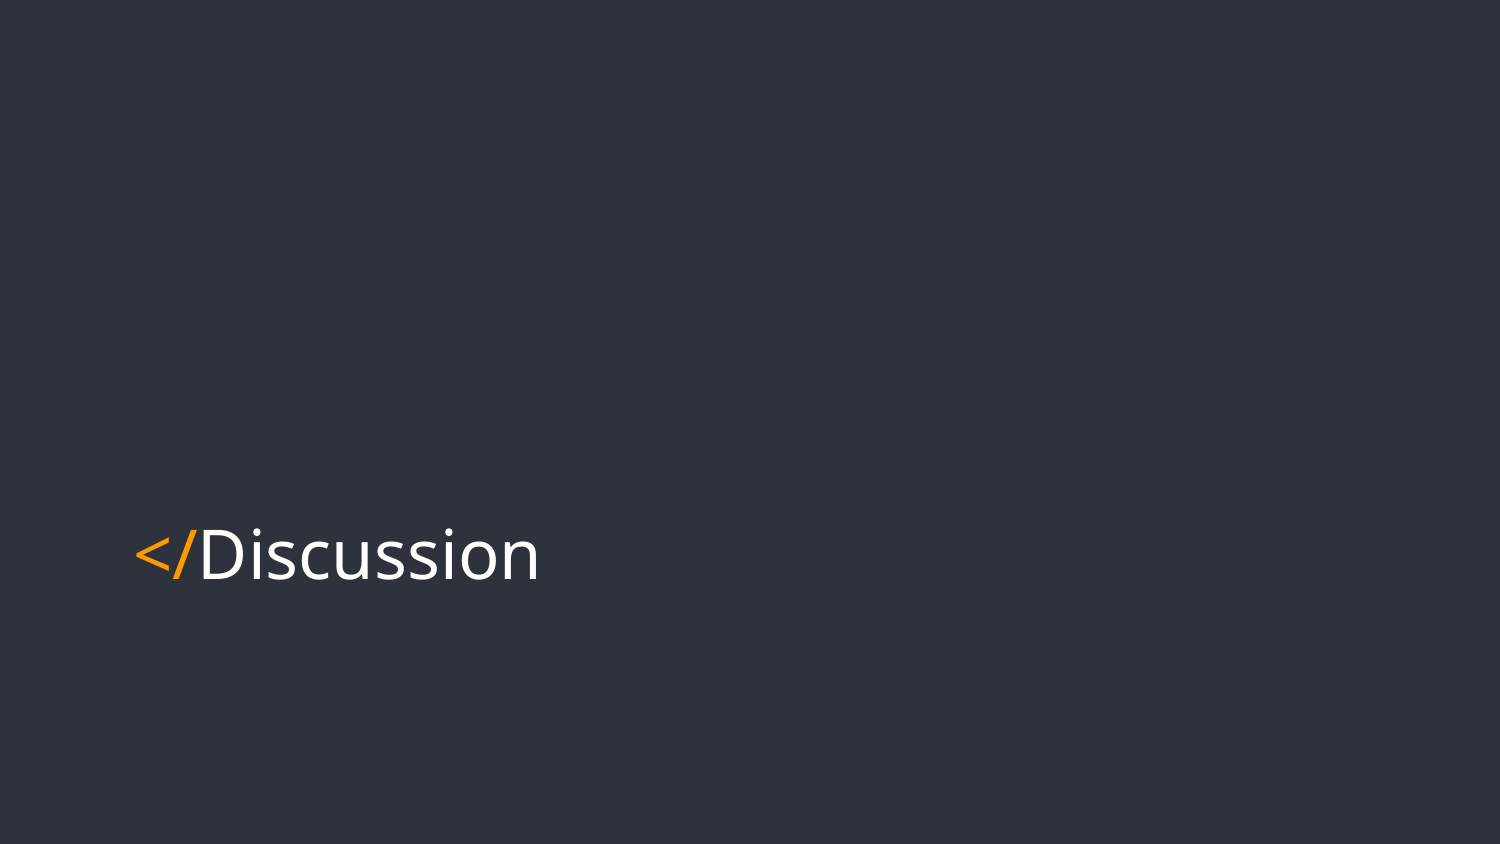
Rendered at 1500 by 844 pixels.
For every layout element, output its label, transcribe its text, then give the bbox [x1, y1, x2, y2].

title </Discussion [118, 496, 1382, 591]
